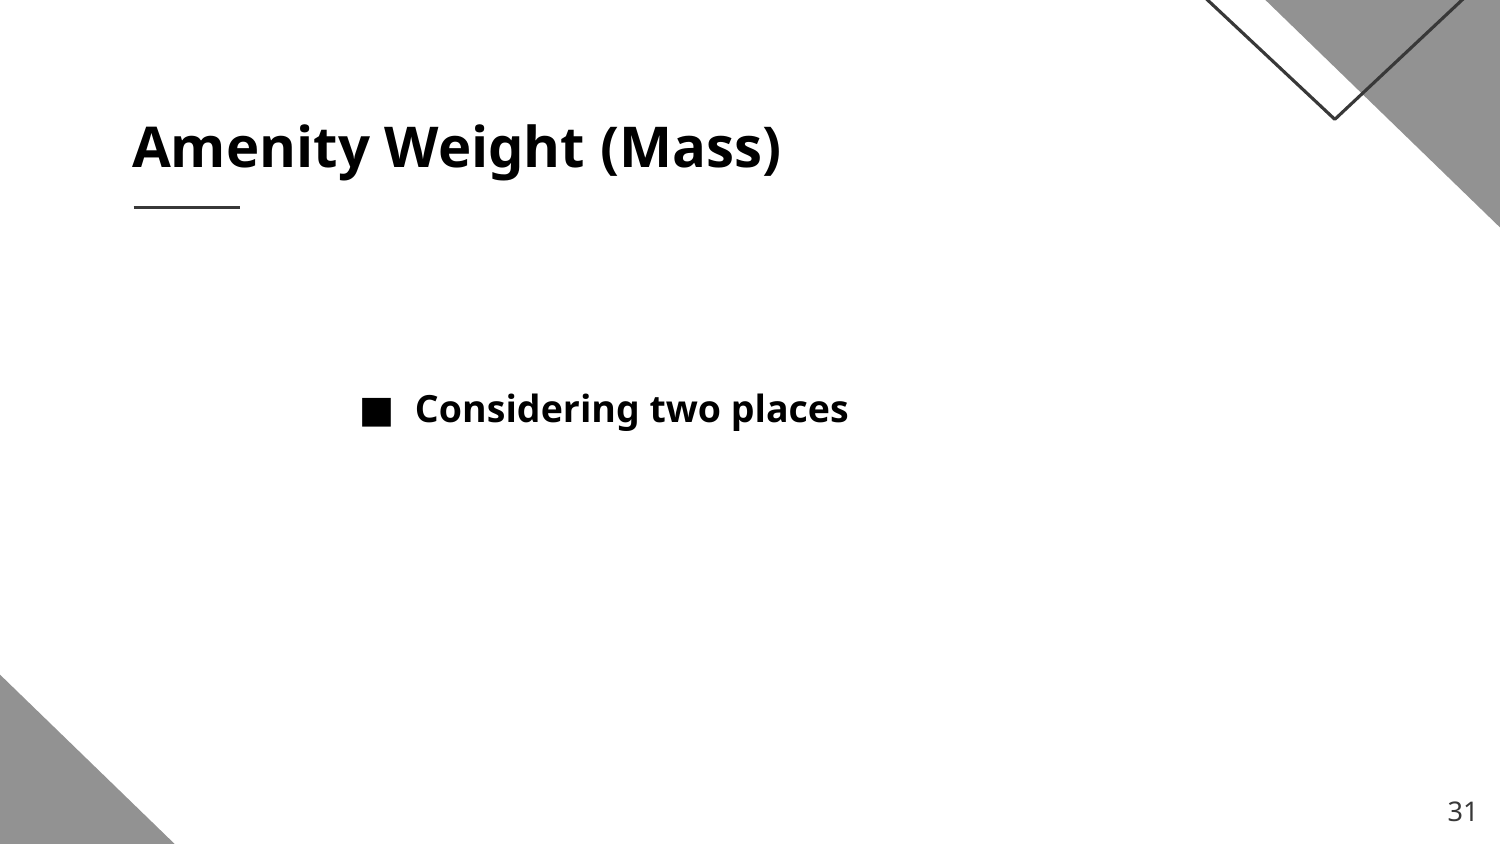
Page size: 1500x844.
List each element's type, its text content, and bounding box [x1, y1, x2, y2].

text_box Amenity Weight (Mass) [116, 96, 1155, 194]
slide_number ‹#› [1403, 779, 1494, 844]
text_box Considering two places [174, 363, 988, 446]
